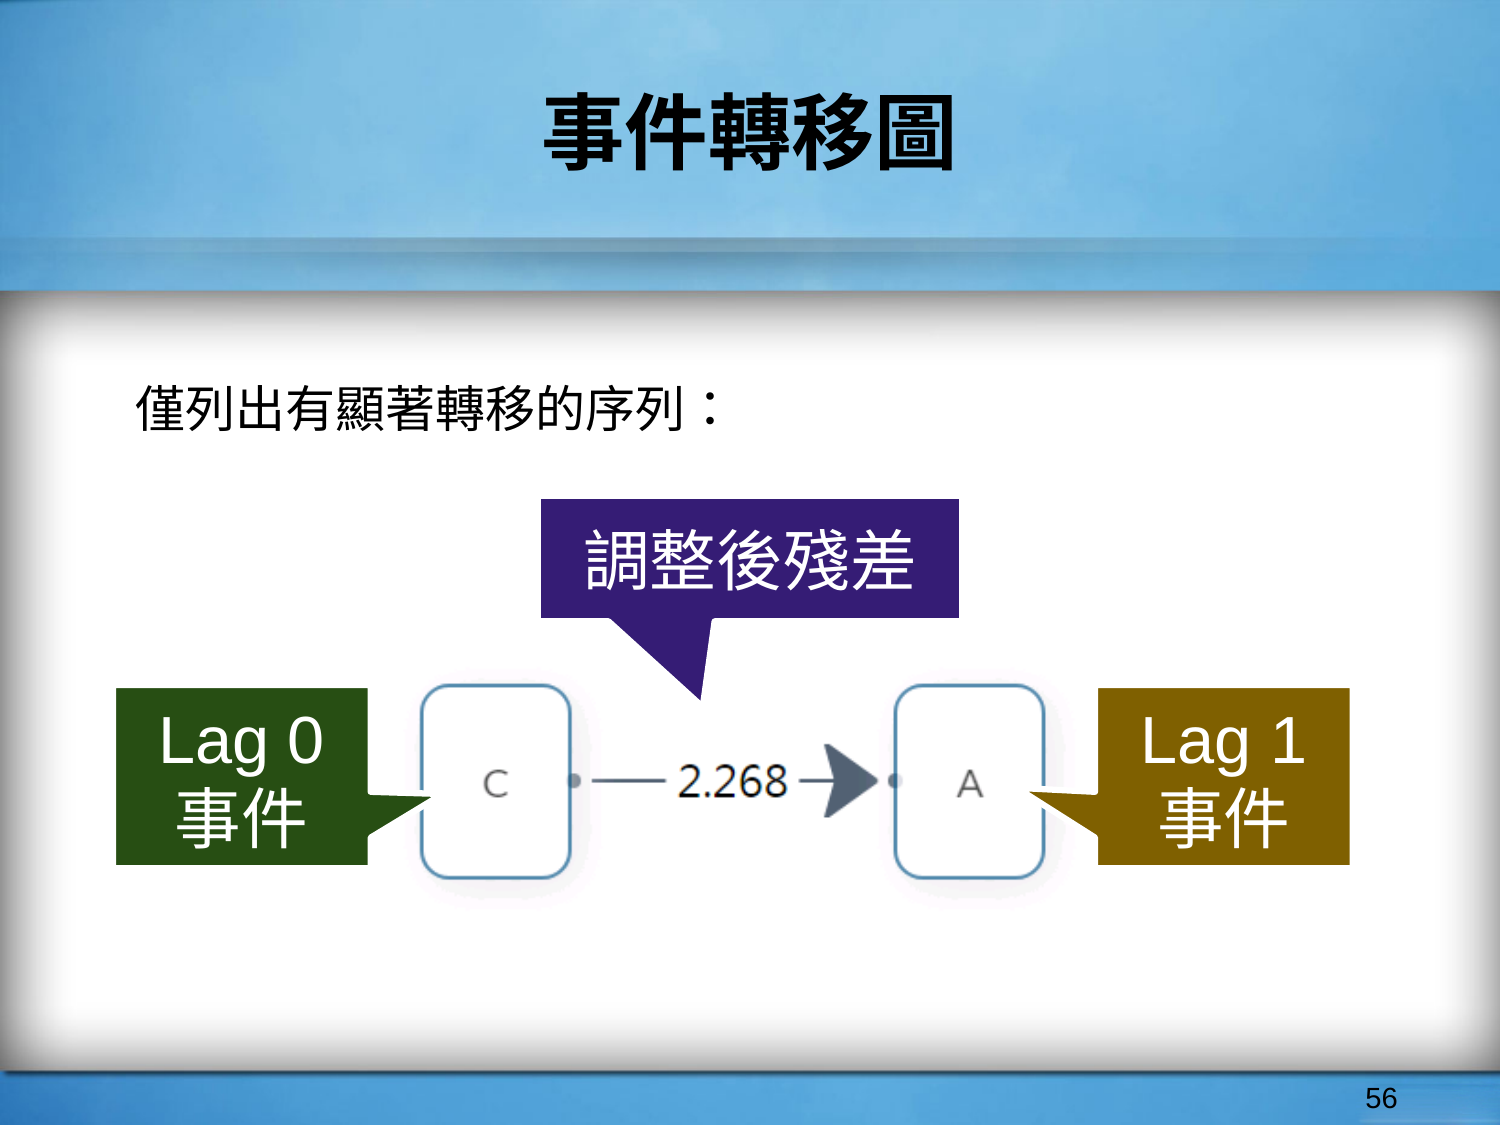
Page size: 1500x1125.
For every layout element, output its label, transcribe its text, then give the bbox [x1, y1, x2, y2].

slide_number ‹#› [1350, 1074, 1488, 1118]
picture [0, 0, 1500, 1125]
text_box Lag 1 事件 [1112, 685, 1353, 869]
title 事件轉移圖 [78, 27, 1422, 232]
text_box 調整後殘差 [537, 495, 963, 629]
text_box Lag 0 事件 [113, 685, 355, 869]
text_box 僅列出有顯著轉移的序列： [95, 370, 776, 437]
